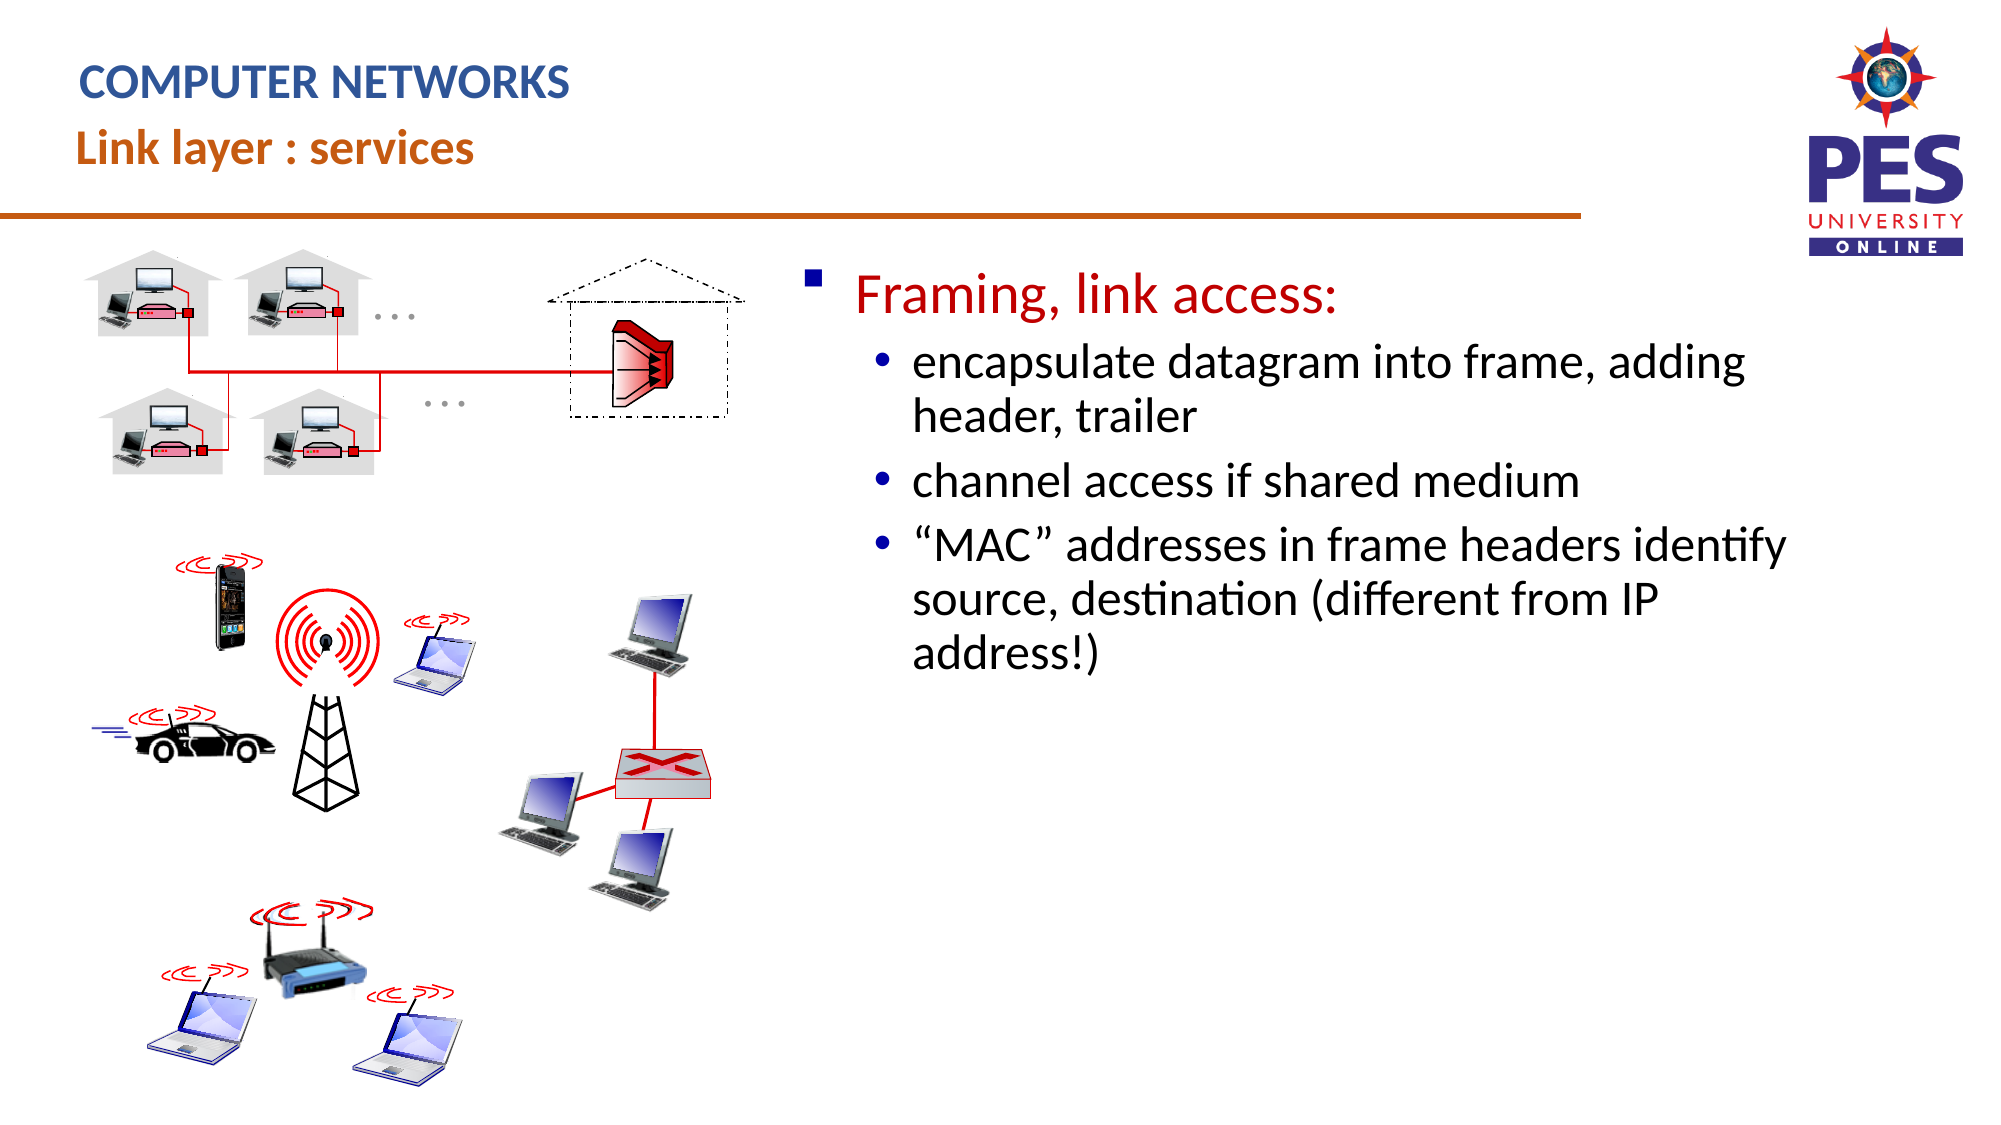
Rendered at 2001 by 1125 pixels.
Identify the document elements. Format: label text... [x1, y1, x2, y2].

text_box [286, 582, 369, 590]
picture [1809, 26, 1963, 256]
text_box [277, 590, 379, 697]
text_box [568, 824, 675, 918]
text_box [478, 768, 586, 863]
text_box COMPUTER NETWORKS [64, 41, 1295, 117]
text_box Link layer : services [60, 106, 1374, 182]
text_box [293, 697, 359, 812]
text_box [91, 705, 276, 763]
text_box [83, 249, 746, 475]
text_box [147, 898, 463, 1089]
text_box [622, 752, 703, 777]
text_box Framing, link access: encapsulate datagram into frame, adding header, trailer channel access if shared medium “MAC” addresses in frame headers identify source, destination (different from IP address!) [783, 257, 1855, 1104]
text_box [176, 553, 263, 651]
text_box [615, 749, 711, 799]
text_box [393, 613, 477, 698]
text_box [588, 590, 695, 684]
